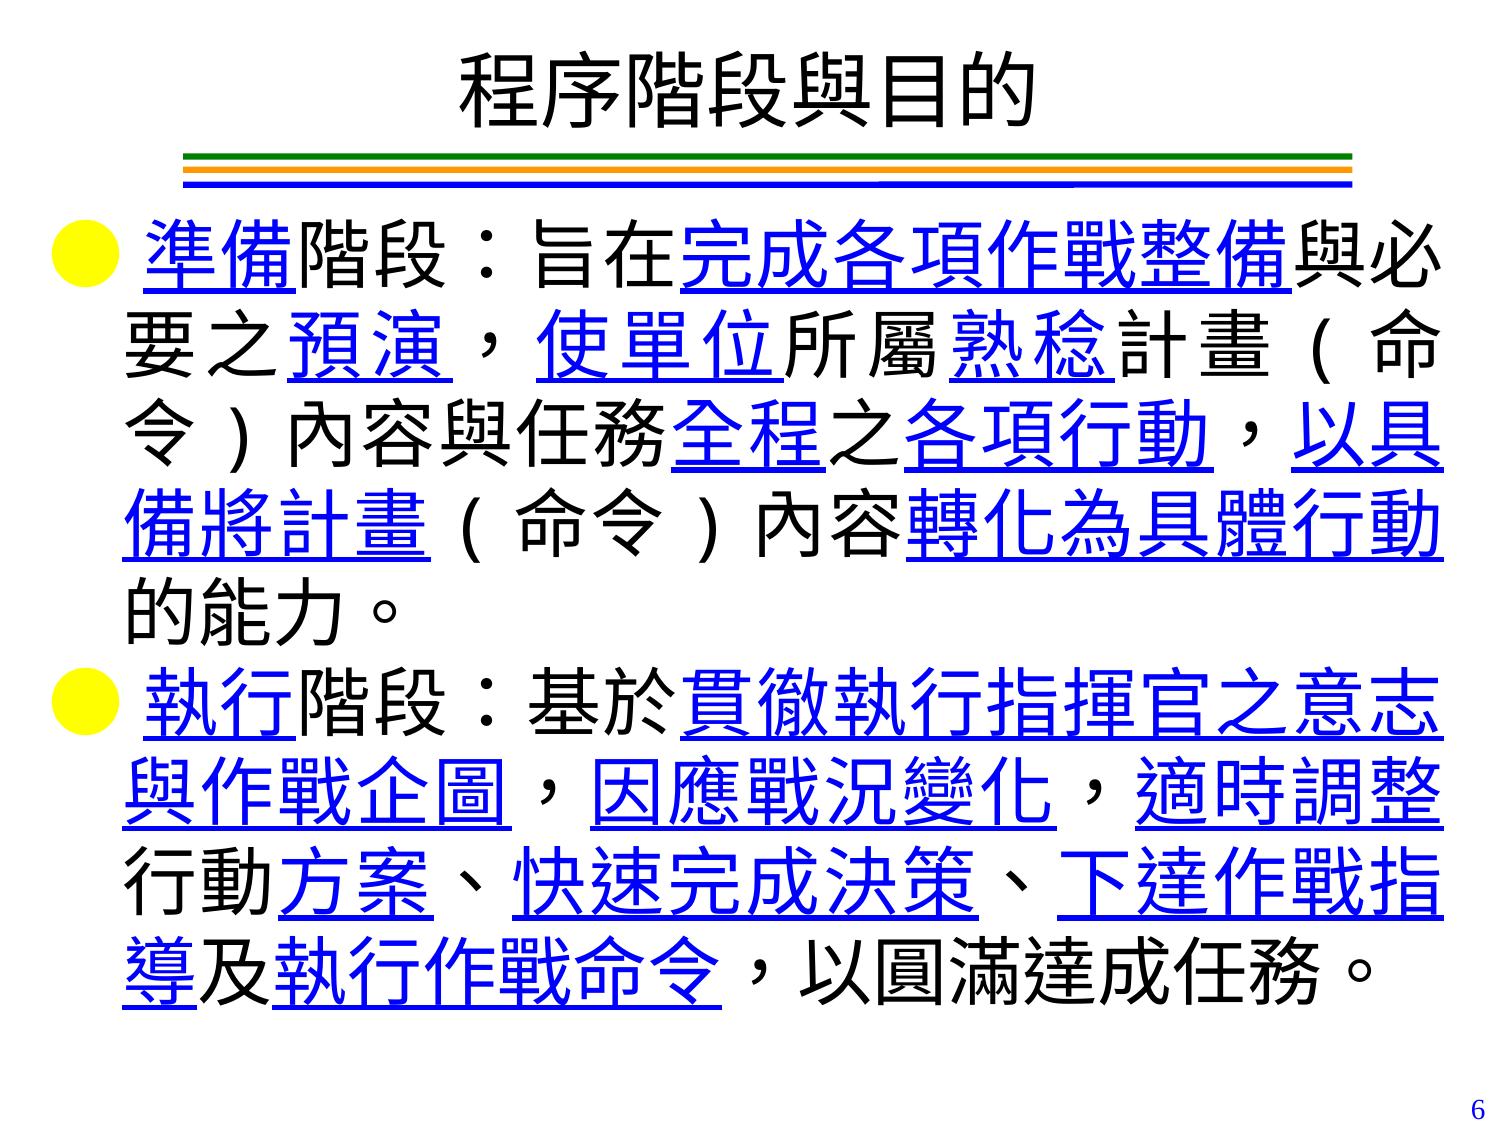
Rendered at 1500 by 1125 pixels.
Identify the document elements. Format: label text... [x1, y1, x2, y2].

text_box ●準備階段：旨在完成各項作戰整備與必要之預演，使單位所屬熟稔計畫(命令)內容與任務全程之各項行動，以具備將計畫(命令)內容轉化為具體行動的能力。 ●執行階段：基於貫徹執行指揮官之意志與作戰企圖，因應戰況變化，適時調整行動方案、快速完成決策、下達作戰指導及執行作戰命令，以圓滿達成任務。 [33, 200, 1459, 1043]
slide_number 6 [1150, 1082, 1500, 1119]
text_box 程序階段與目的 [258, 31, 1239, 146]
